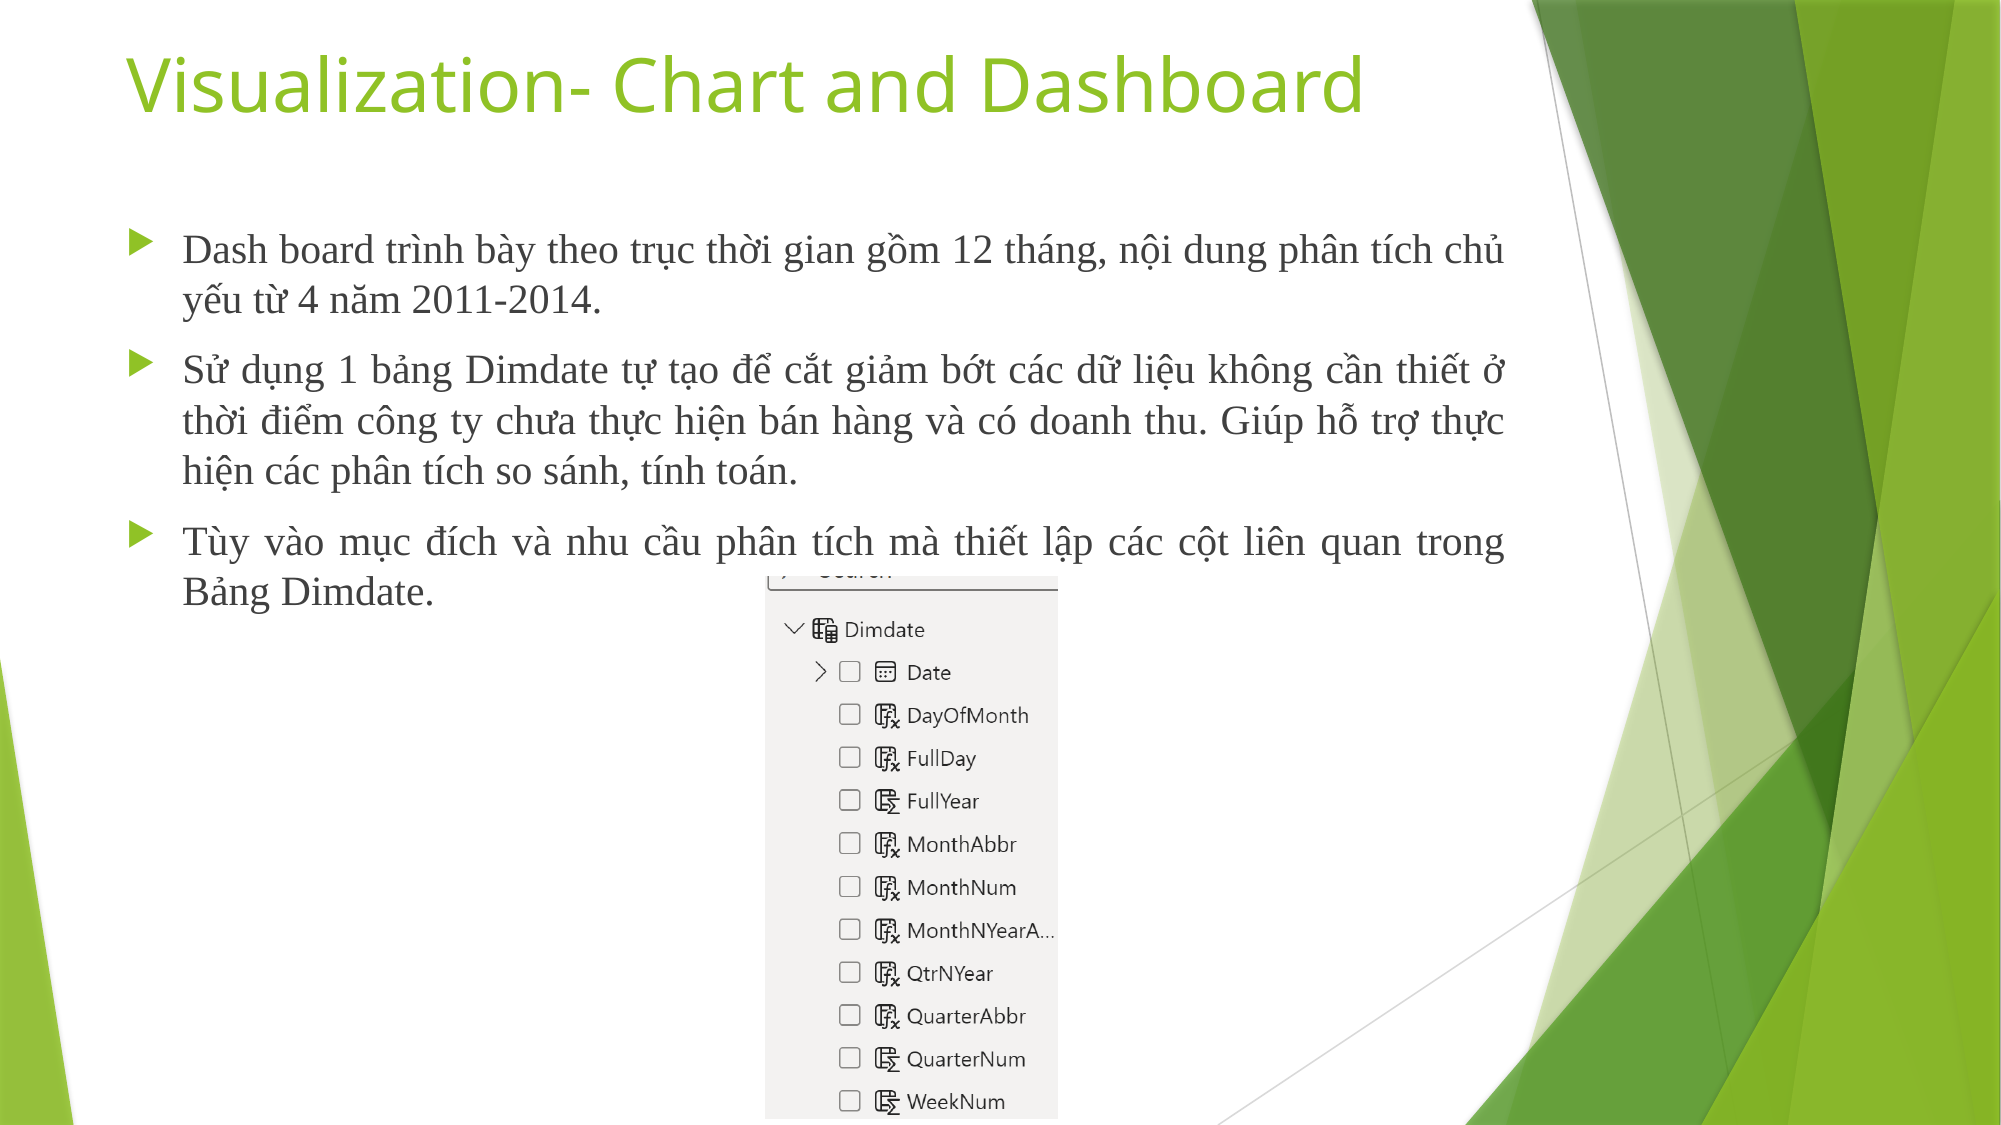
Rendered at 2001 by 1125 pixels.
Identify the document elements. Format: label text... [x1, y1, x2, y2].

list Dash board trình bày theo trục thời gian gồm 12 tháng, nội dung phân tích chủ yếu từ 4 năm 2011-2014. Sử dụng 1 bảng Dimdate tự tạo để cắt giảm bớt các dữ liệu không cần thiết ở thời điểm công ty chưa thực hiện bán hàng và có doanh thu. Giúp hỗ trợ thực hiện các phân tích so sánh, tính toán. Tùy vào mục đích và nhu cầu phân tích mà thiết lập các cột liên quan trong Bảng Dimdate. [111, 213, 1522, 851]
title Visualization- Chart and Dashboard [111, 29, 1522, 213]
picture [764, 576, 1059, 1119]
